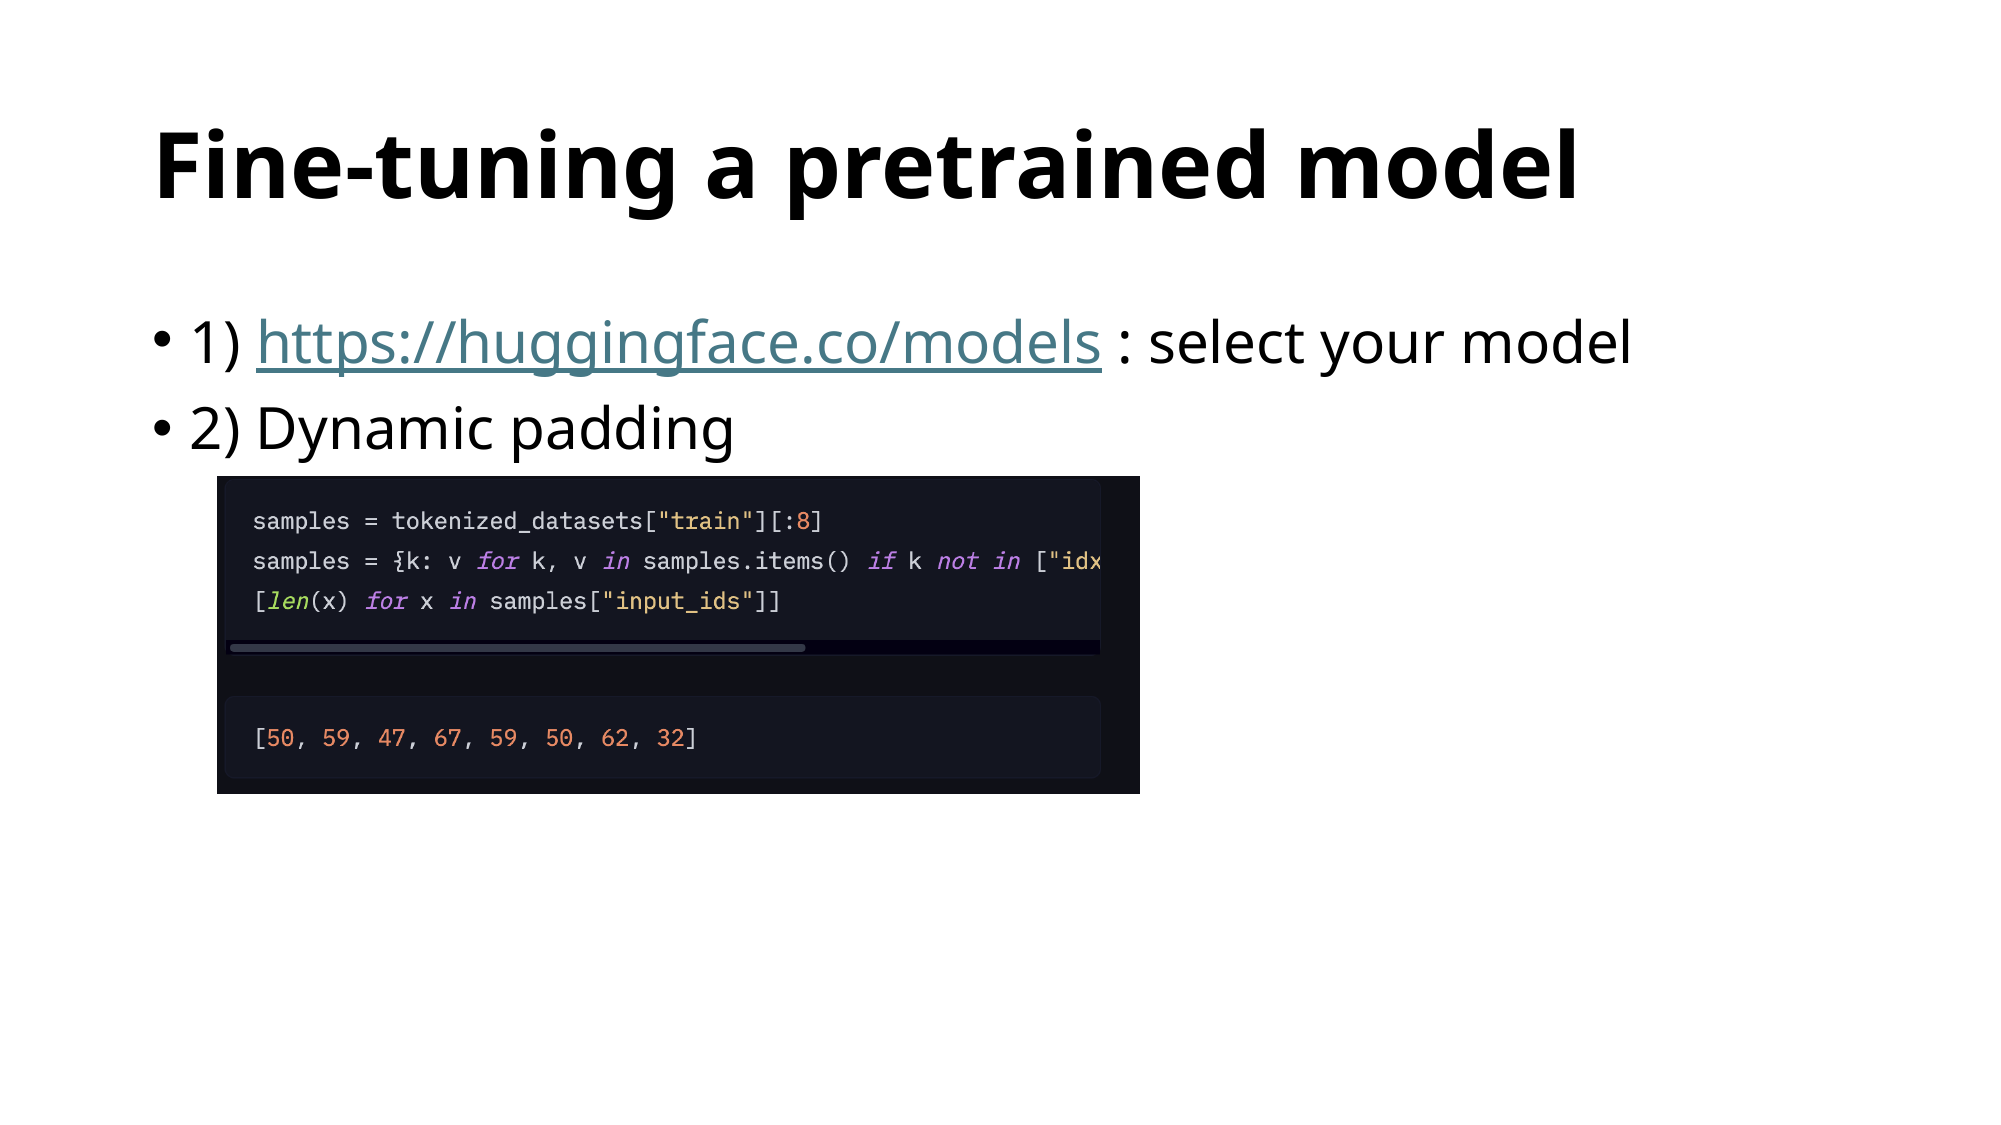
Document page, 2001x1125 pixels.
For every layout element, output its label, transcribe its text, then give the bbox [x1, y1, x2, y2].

picture [216, 476, 1141, 795]
list 1) https://huggingface.co/models : select your model 2) Dynamic padding [137, 299, 1863, 1014]
title Fine-tuning a pretrained model [137, 59, 1863, 278]
